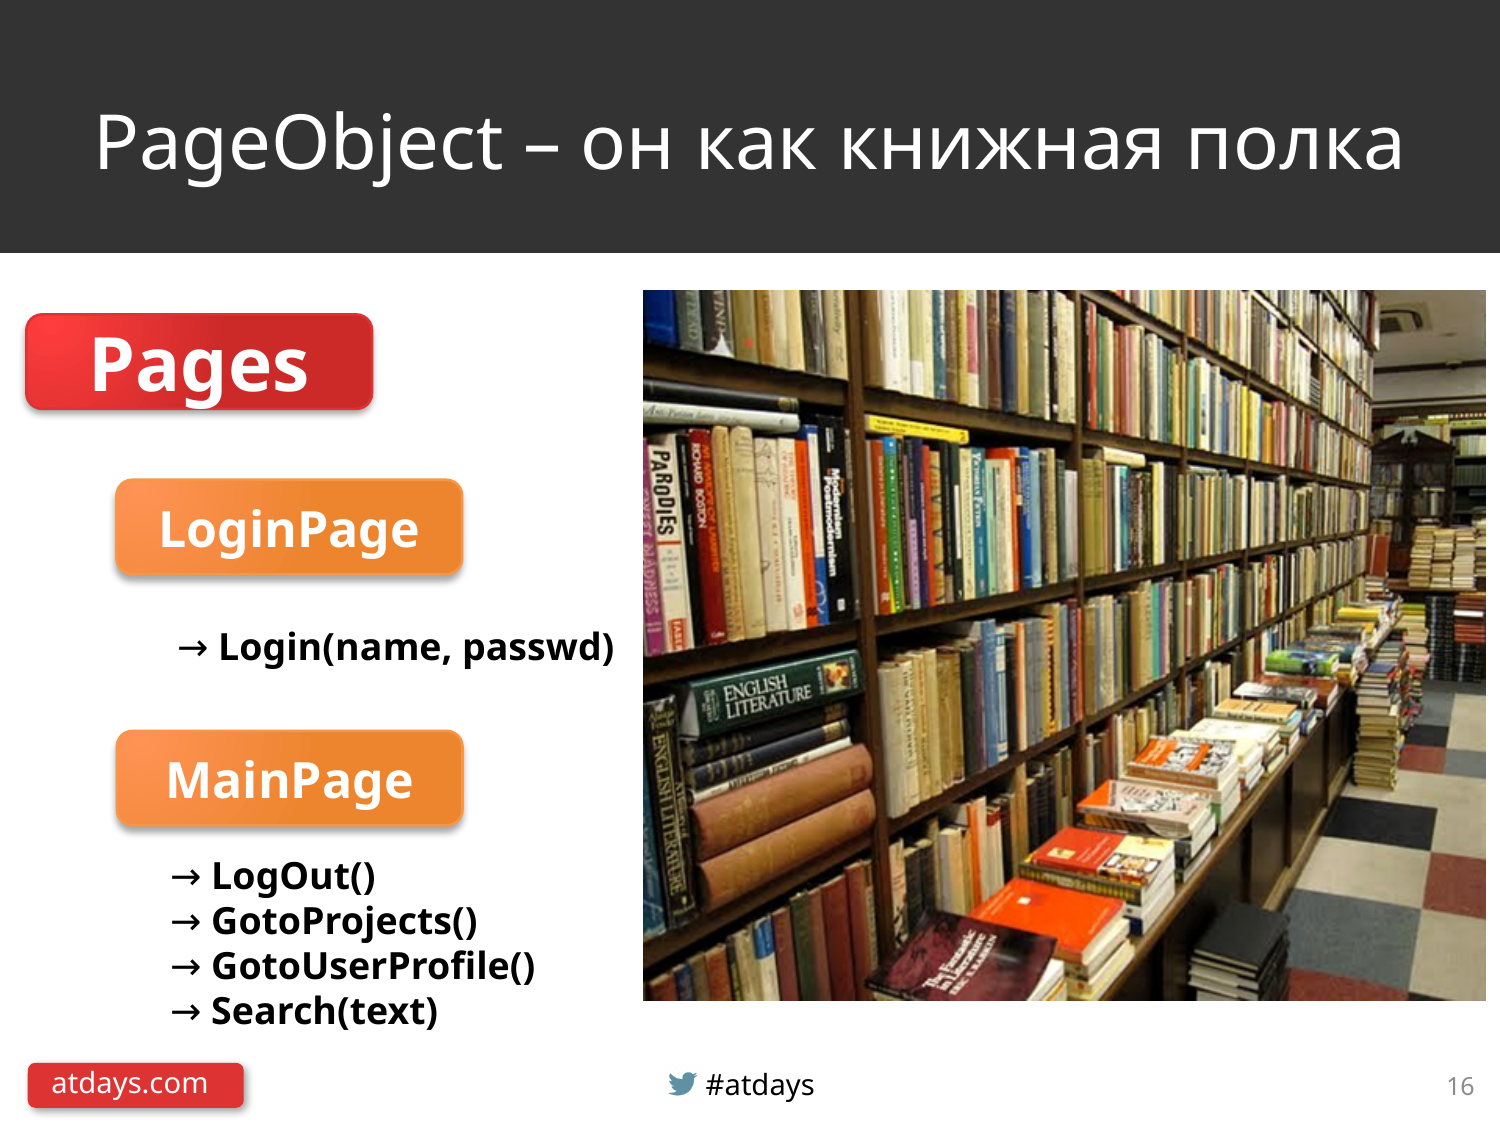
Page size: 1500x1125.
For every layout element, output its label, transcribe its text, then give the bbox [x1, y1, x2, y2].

text_box → Login(name, passwd) [162, 615, 630, 675]
text_box Pages [25, 313, 374, 411]
picture [642, 289, 1487, 1001]
slide_number 16 [1139, 1057, 1490, 1118]
text_box MainPage [115, 729, 464, 827]
text_box → LogOut() → GotoProjects() → GotoUserProfile() → Search(text) [155, 844, 551, 1040]
title PageObject – он как книжная полка [75, 45, 1425, 233]
picture [662, 1063, 703, 1104]
text_box LoginPage [115, 478, 464, 576]
